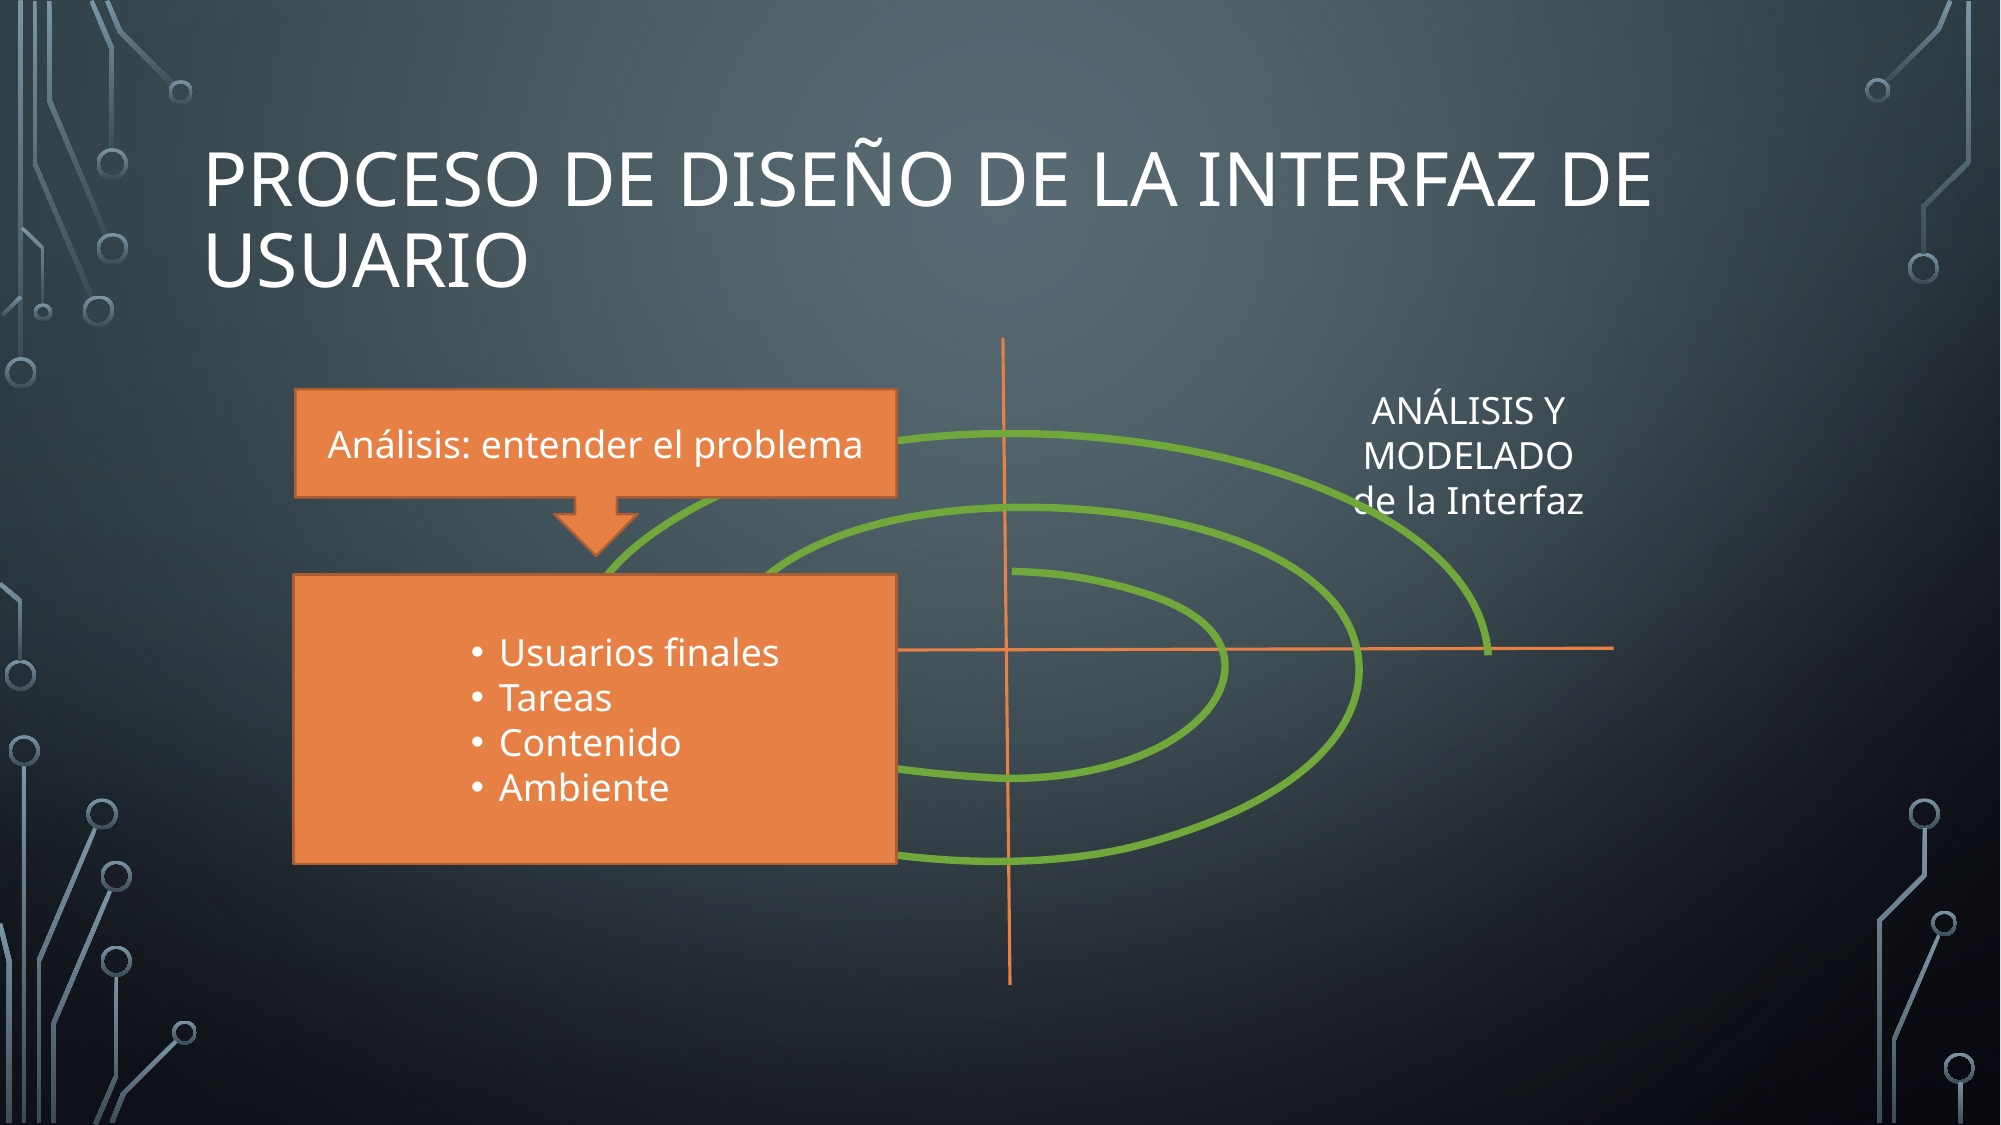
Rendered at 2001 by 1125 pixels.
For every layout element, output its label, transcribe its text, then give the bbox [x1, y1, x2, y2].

text_box Análisis: entender el problema [294, 387, 898, 537]
text_box Análisis y modelado de la Interfaz [1286, 379, 1651, 529]
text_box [431, 647, 575, 652]
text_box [1002, 867, 1011, 986]
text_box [1493, 647, 1614, 652]
text_box Usuarios finales Tareas Contenido Ambiente [292, 573, 575, 865]
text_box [1002, 337, 1011, 430]
picture [575, 430, 1493, 867]
title Proceso de diseño de la interfaz de usuario [187, 101, 1813, 344]
